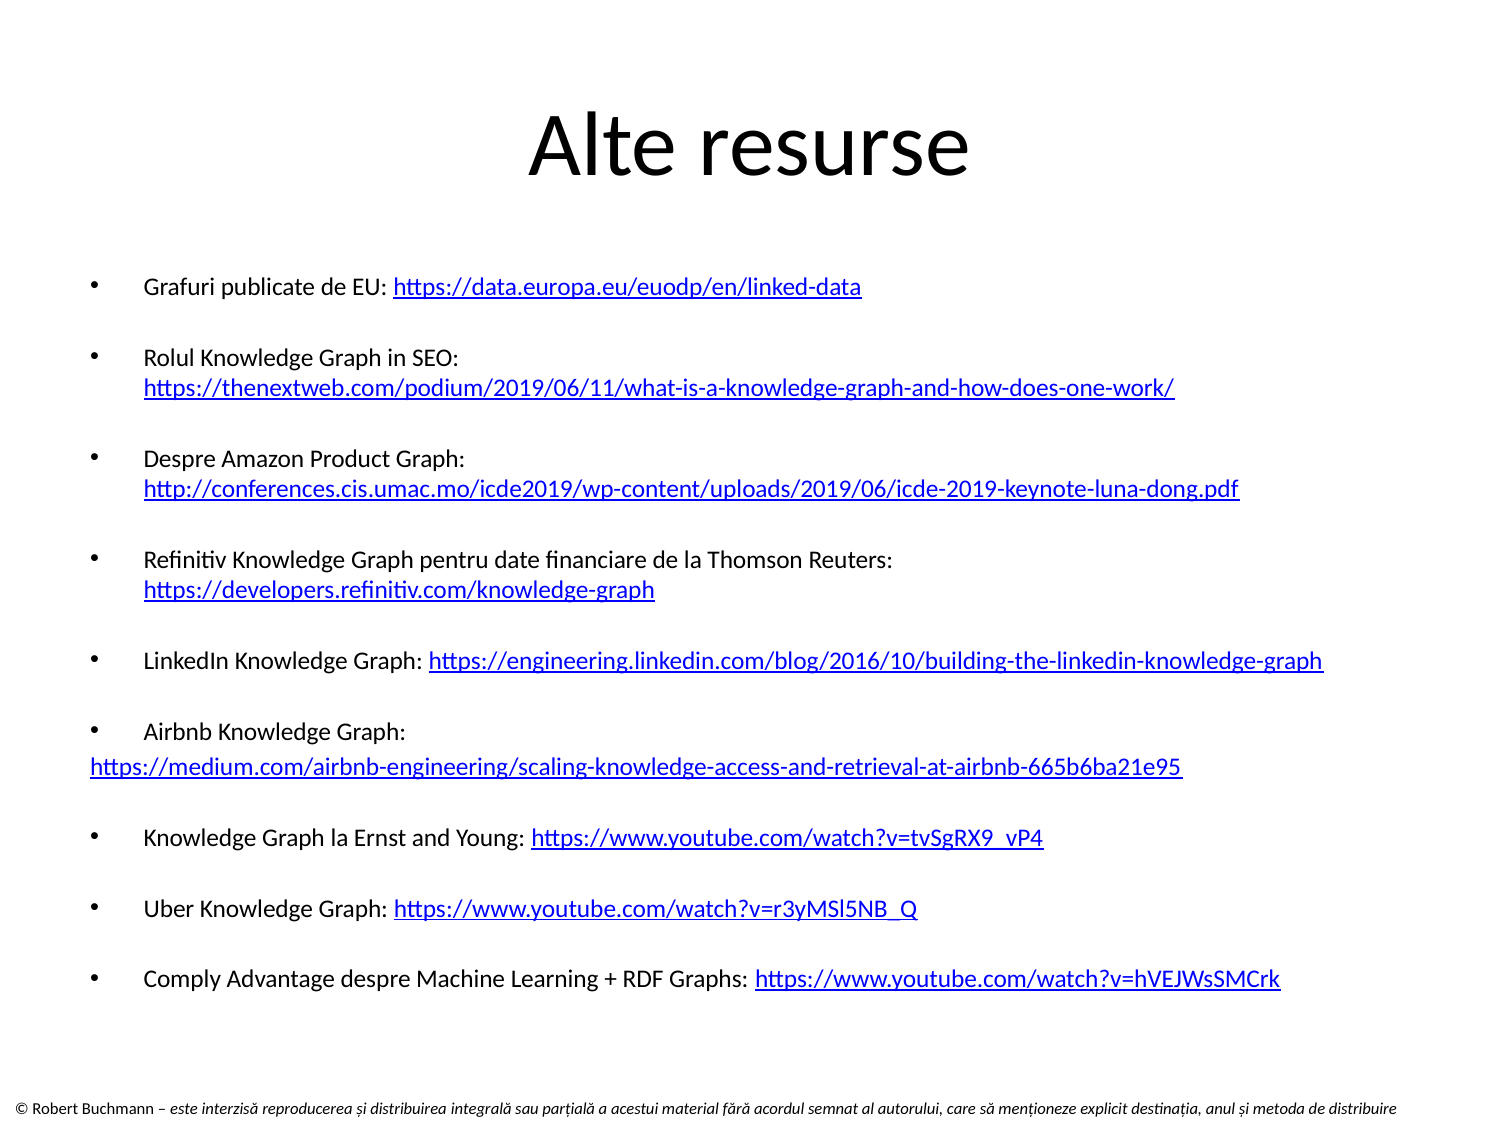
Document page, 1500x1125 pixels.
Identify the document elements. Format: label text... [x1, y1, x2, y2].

list Grafuri publicate de EU: https://data.europa.eu/euodp/en/linked-data Rolul Knowledge Graph in SEO: https://thenextweb.com/podium/2019/06/11/what-is-a-knowledge-graph-and-how-does-one-work/ Despre Amazon Product Graph: http://conferences.cis.umac.mo/icde2019/wp-content/uploads/2019/06/icde-2019-keynote-luna-dong.pdf Refinitiv Knowledge Graph pentru date financiare de la Thomson Reuters: https://developers.refinitiv.com/knowledge-graph LinkedIn Knowledge Graph: https://engineering.linkedin.com/blog/2016/10/building-the-linkedin-knowledge-graph Airbnb Knowledge Graph: https://medium.com/airbnb-engineering/scaling-knowledge-access-and-retrieval-at-airbnb-665b6ba21e95 Knowledge Graph la Ernst and Young: https://www.youtube.com/watch?v=tvSgRX9_vP4 Uber Knowledge Graph: https://www.youtube.com/watch?v=r3yMSl5NB_Q Comply Advantage despre Machine Learning + RDF Graphs: https://www.youtube.com/watch?v=hVEJWsSMCrk [75, 262, 1425, 1005]
title Alte resurse [75, 45, 1425, 233]
